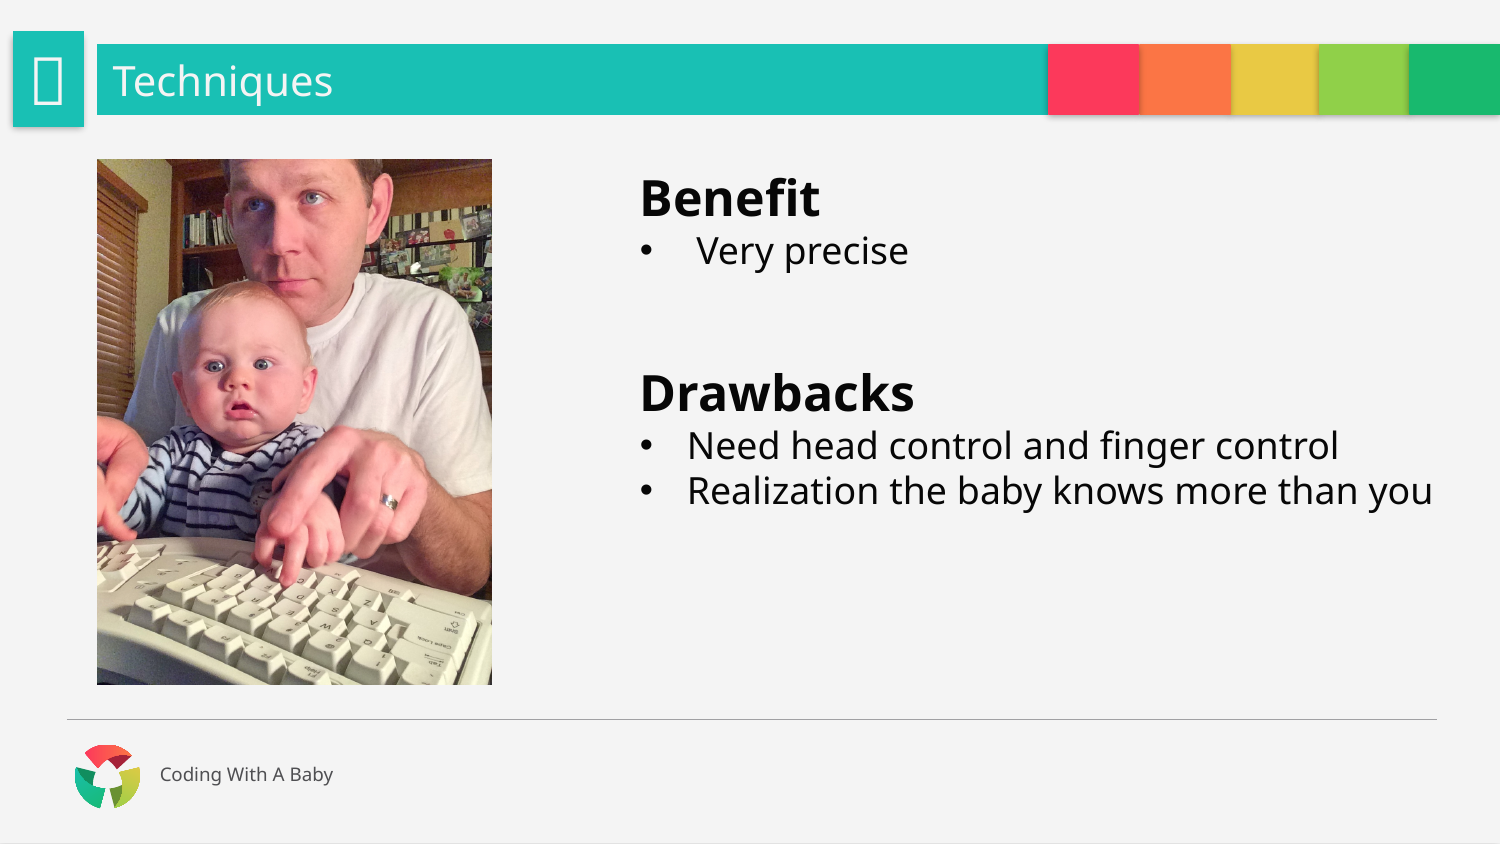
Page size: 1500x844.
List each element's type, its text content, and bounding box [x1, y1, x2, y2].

text_box Benefit Very precise Drawbacks Need head control and finger control Realization the baby knows more than you [624, 159, 1455, 685]
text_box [0, 31, 98, 128]
text_box [1319, 44, 1408, 115]
text_box [1140, 44, 1231, 115]
picture [97, 159, 492, 685]
text_box [1231, 44, 1318, 115]
title Techniques [102, 44, 1047, 115]
text_box [1048, 44, 1139, 115]
text_box [1409, 44, 1500, 115]
